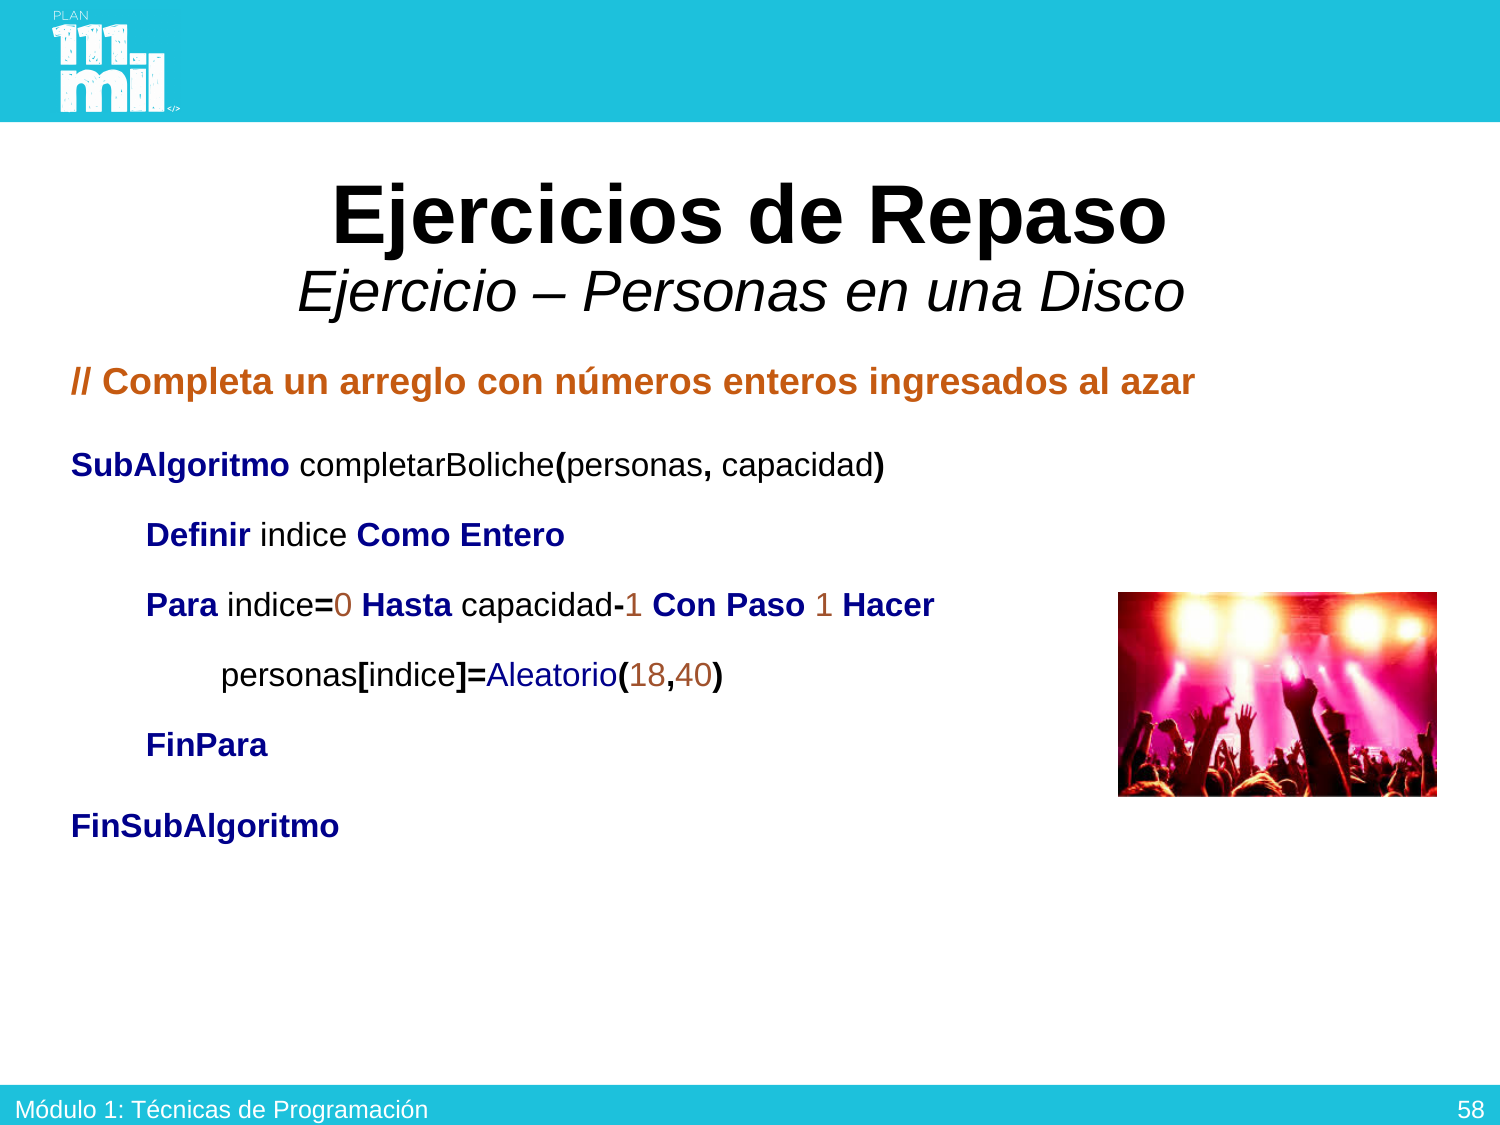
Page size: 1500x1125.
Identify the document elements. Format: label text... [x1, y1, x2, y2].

slide_number 57 [1162, 1078, 1500, 1125]
text_box // Completa un arreglo con números enteros ingresados al azar SubAlgoritmo completarBoliche(personas, capacidad) Definir indice Como Entero Para indice=0 Hasta capacidad-1 Con Paso 1 Hacer personas[indice]=Aleatorio(18,40) FinPara FinSubAlgoritmo [55, 354, 1235, 975]
title Ejercicios de Repaso Ejercicio – Personas en una Disco [103, 147, 1397, 348]
footer Módulo 1: Técnicas de Programación [0, 1078, 507, 1125]
picture [1118, 592, 1437, 797]
